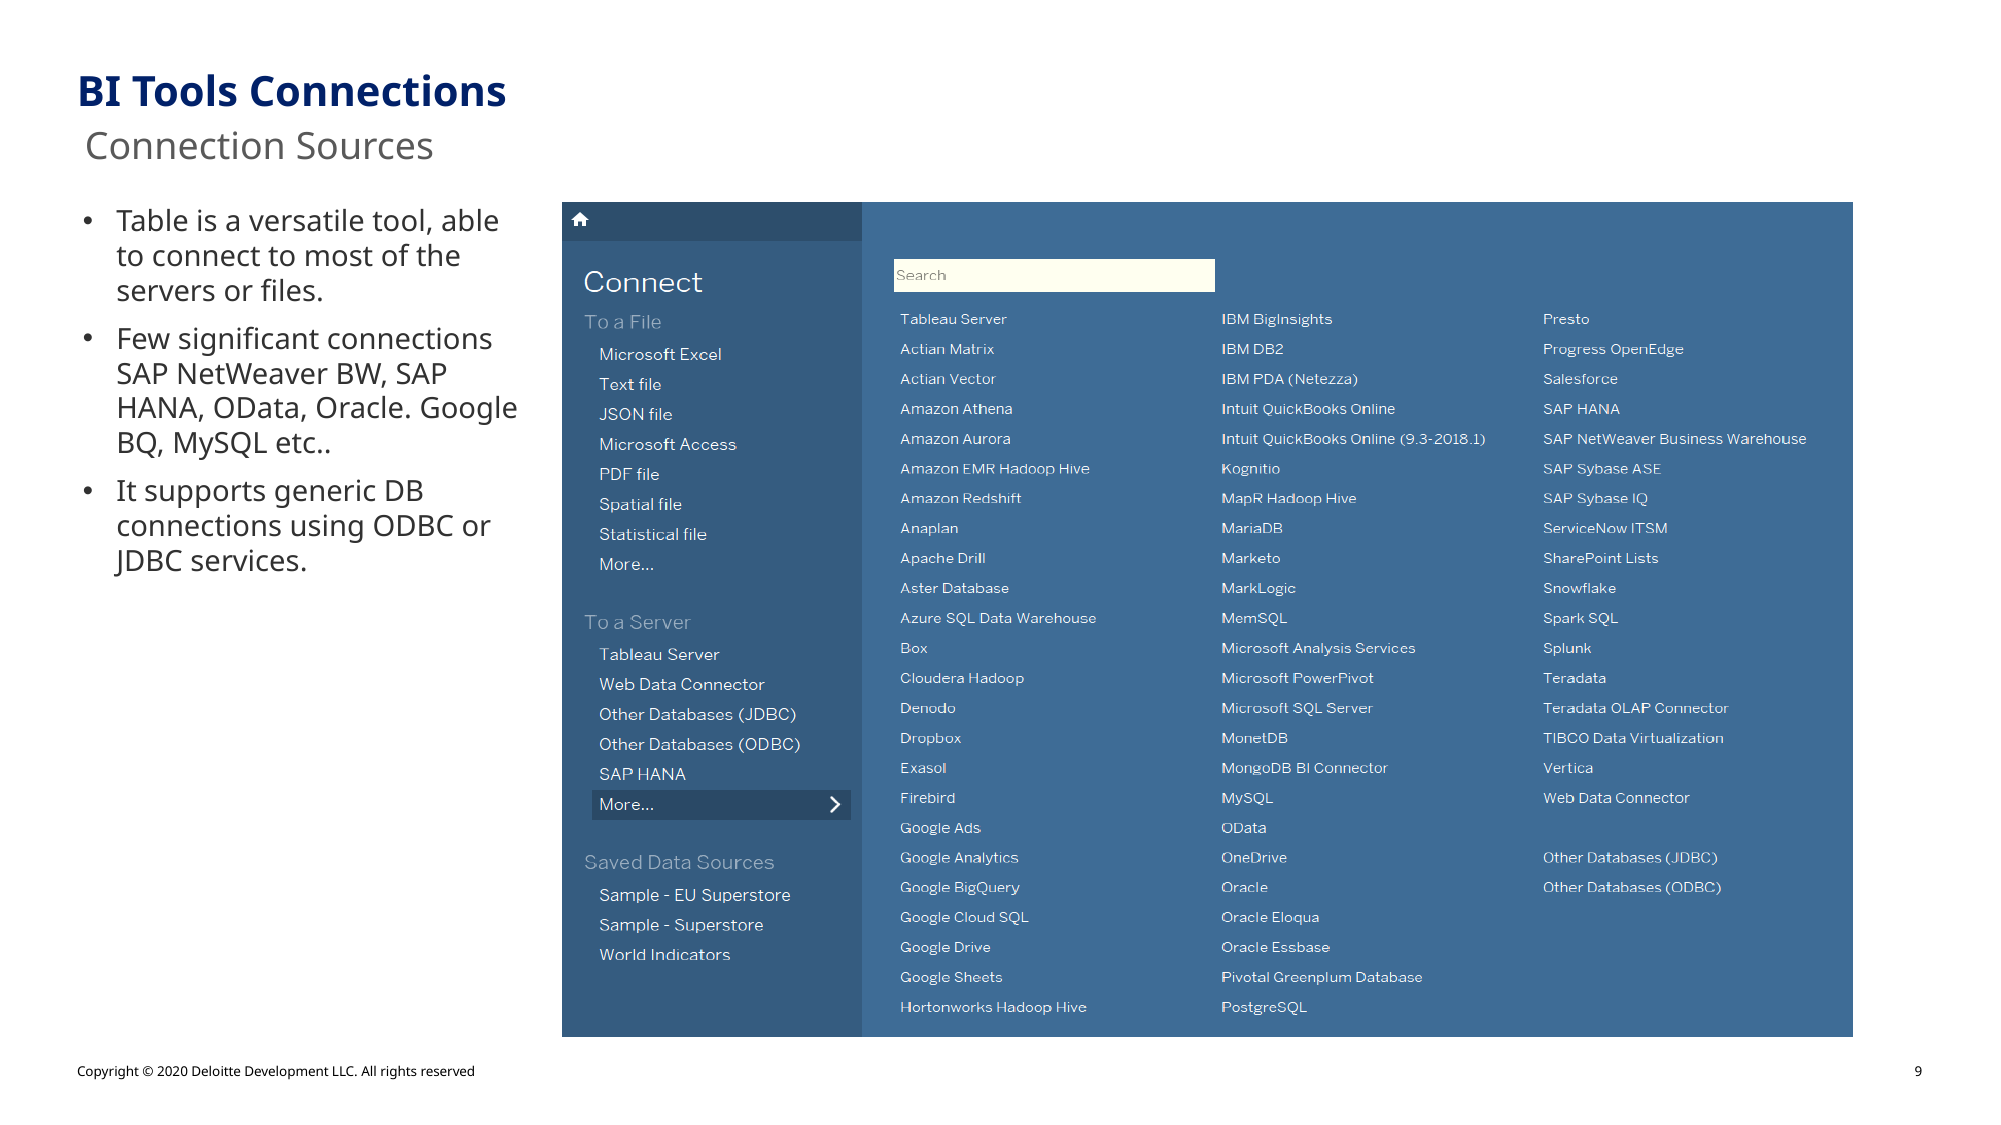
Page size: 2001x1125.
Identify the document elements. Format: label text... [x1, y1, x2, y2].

text_box Table is a versatile tool, able to connect to most of the servers or files. Few significant connections SAP NetWeaver BW, SAP HANA, OData, Oracle. Google BQ, MySQL etc.. It supports generic DB connections using ODBC or JDBC services. [82, 202, 535, 625]
text_box Connection Sources [70, 114, 1916, 165]
text_box BI Tools Connections [66, 65, 1912, 115]
picture [562, 202, 1853, 1037]
